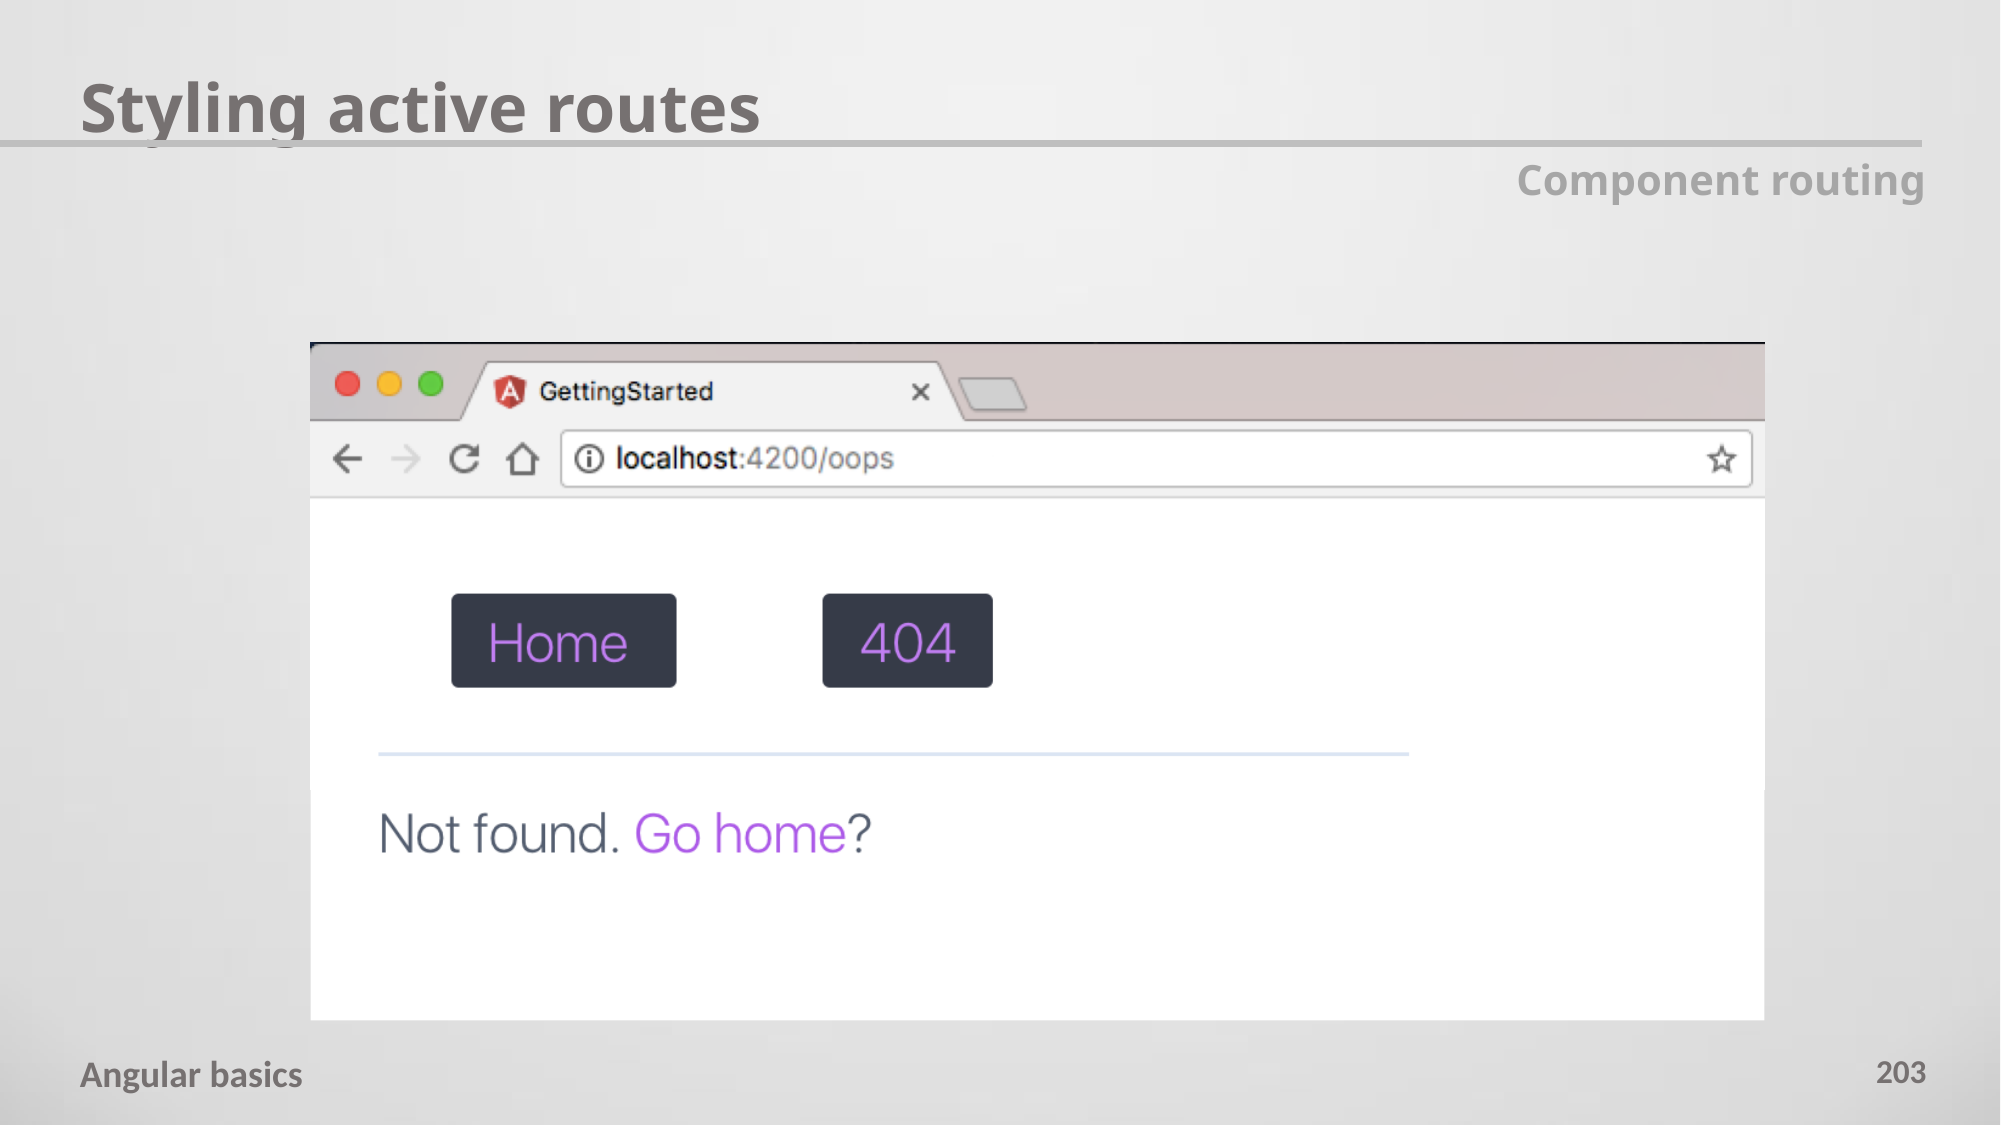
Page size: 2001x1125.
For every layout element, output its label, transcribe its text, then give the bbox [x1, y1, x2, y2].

text_box Component routing [1176, 146, 1942, 212]
text_box [309, 648, 1765, 1021]
picture [0, 0, 2001, 1125]
text_box Styling active routes [65, 147, 1176, 155]
text_box Styling active routes [65, 48, 1942, 146]
footer Angular basics [65, 1042, 1338, 1103]
slide_number 203 [1412, 1038, 1942, 1103]
